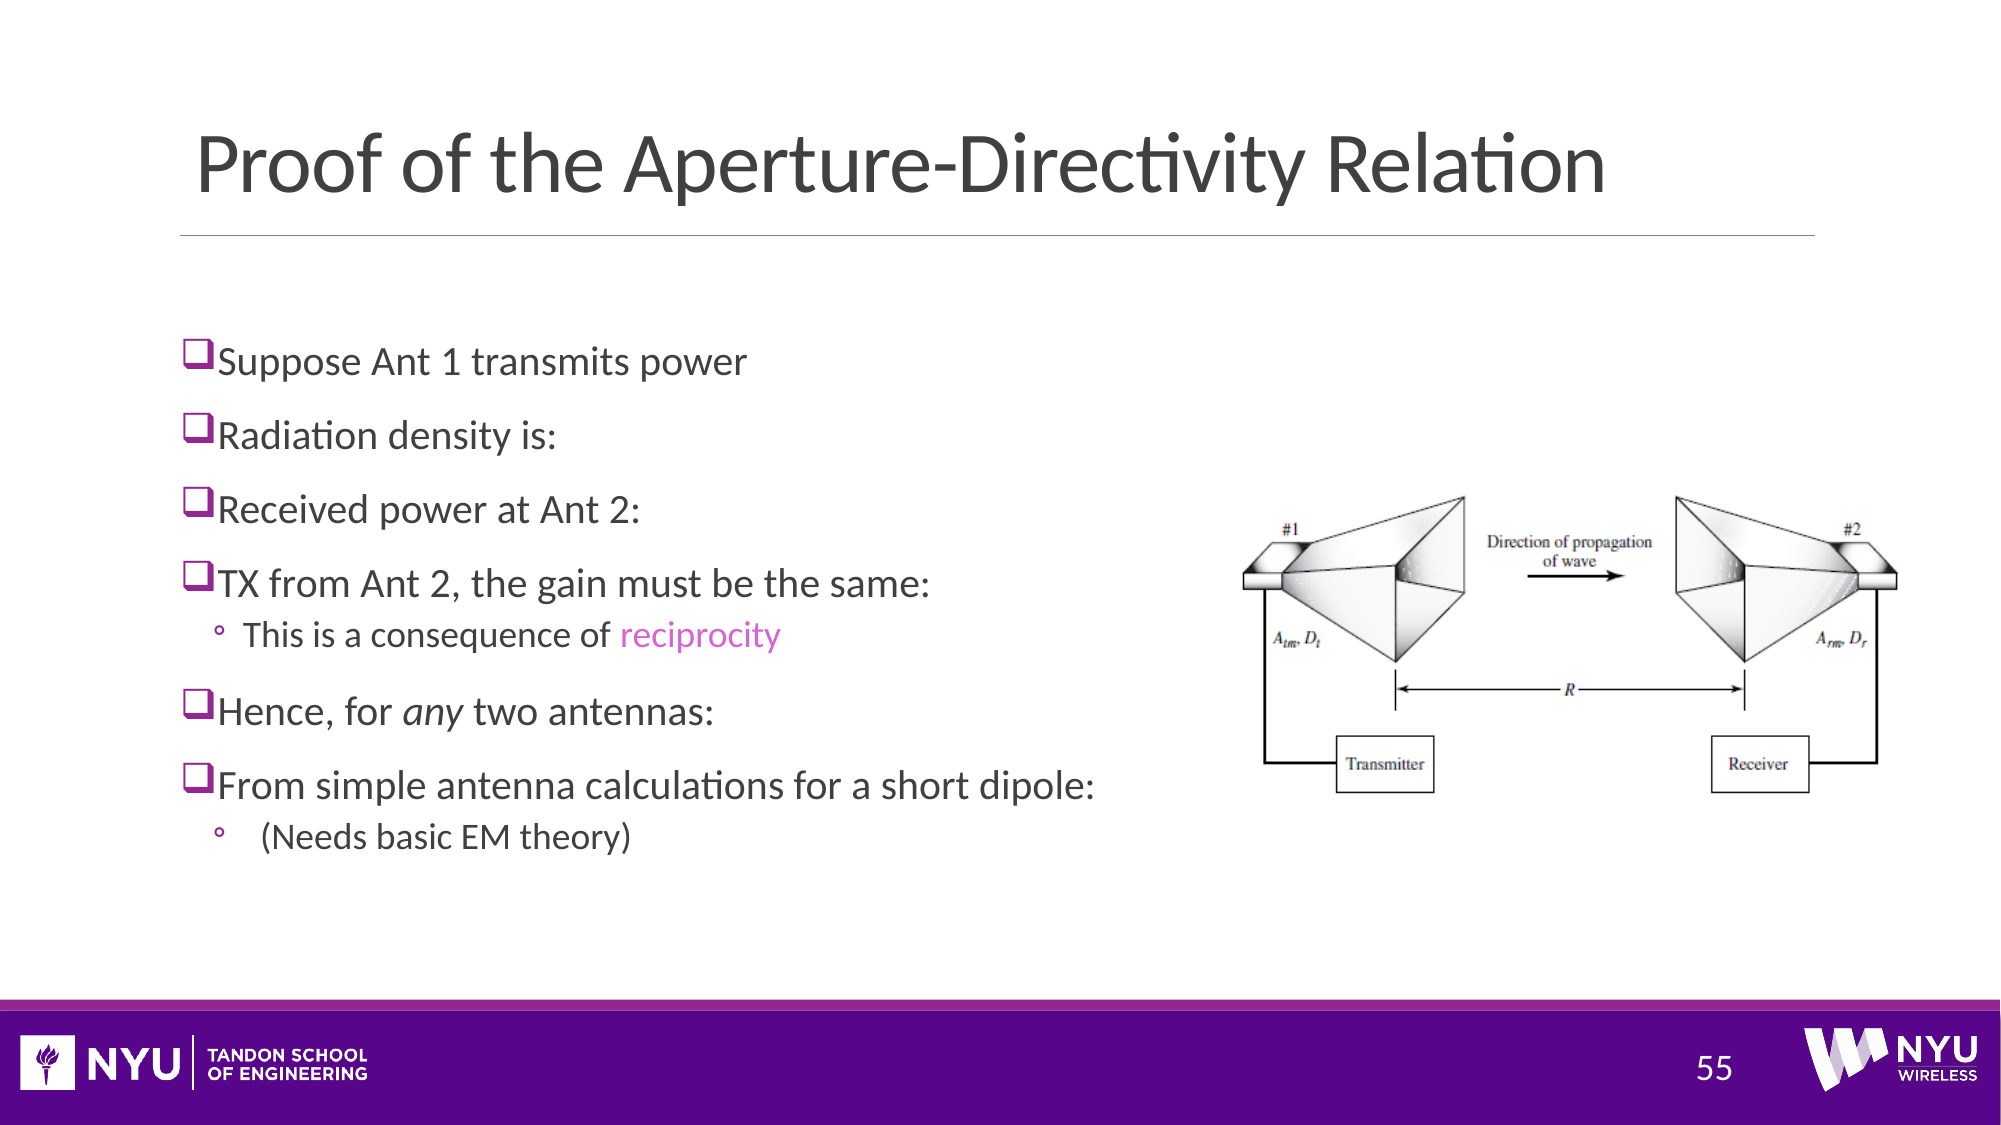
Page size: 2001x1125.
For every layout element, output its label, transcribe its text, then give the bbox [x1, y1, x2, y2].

title Proof of the Aperture-Directivity Relation [180, 47, 1830, 218]
slide_number 55 [1533, 1035, 1749, 1096]
picture [1216, 467, 1919, 807]
